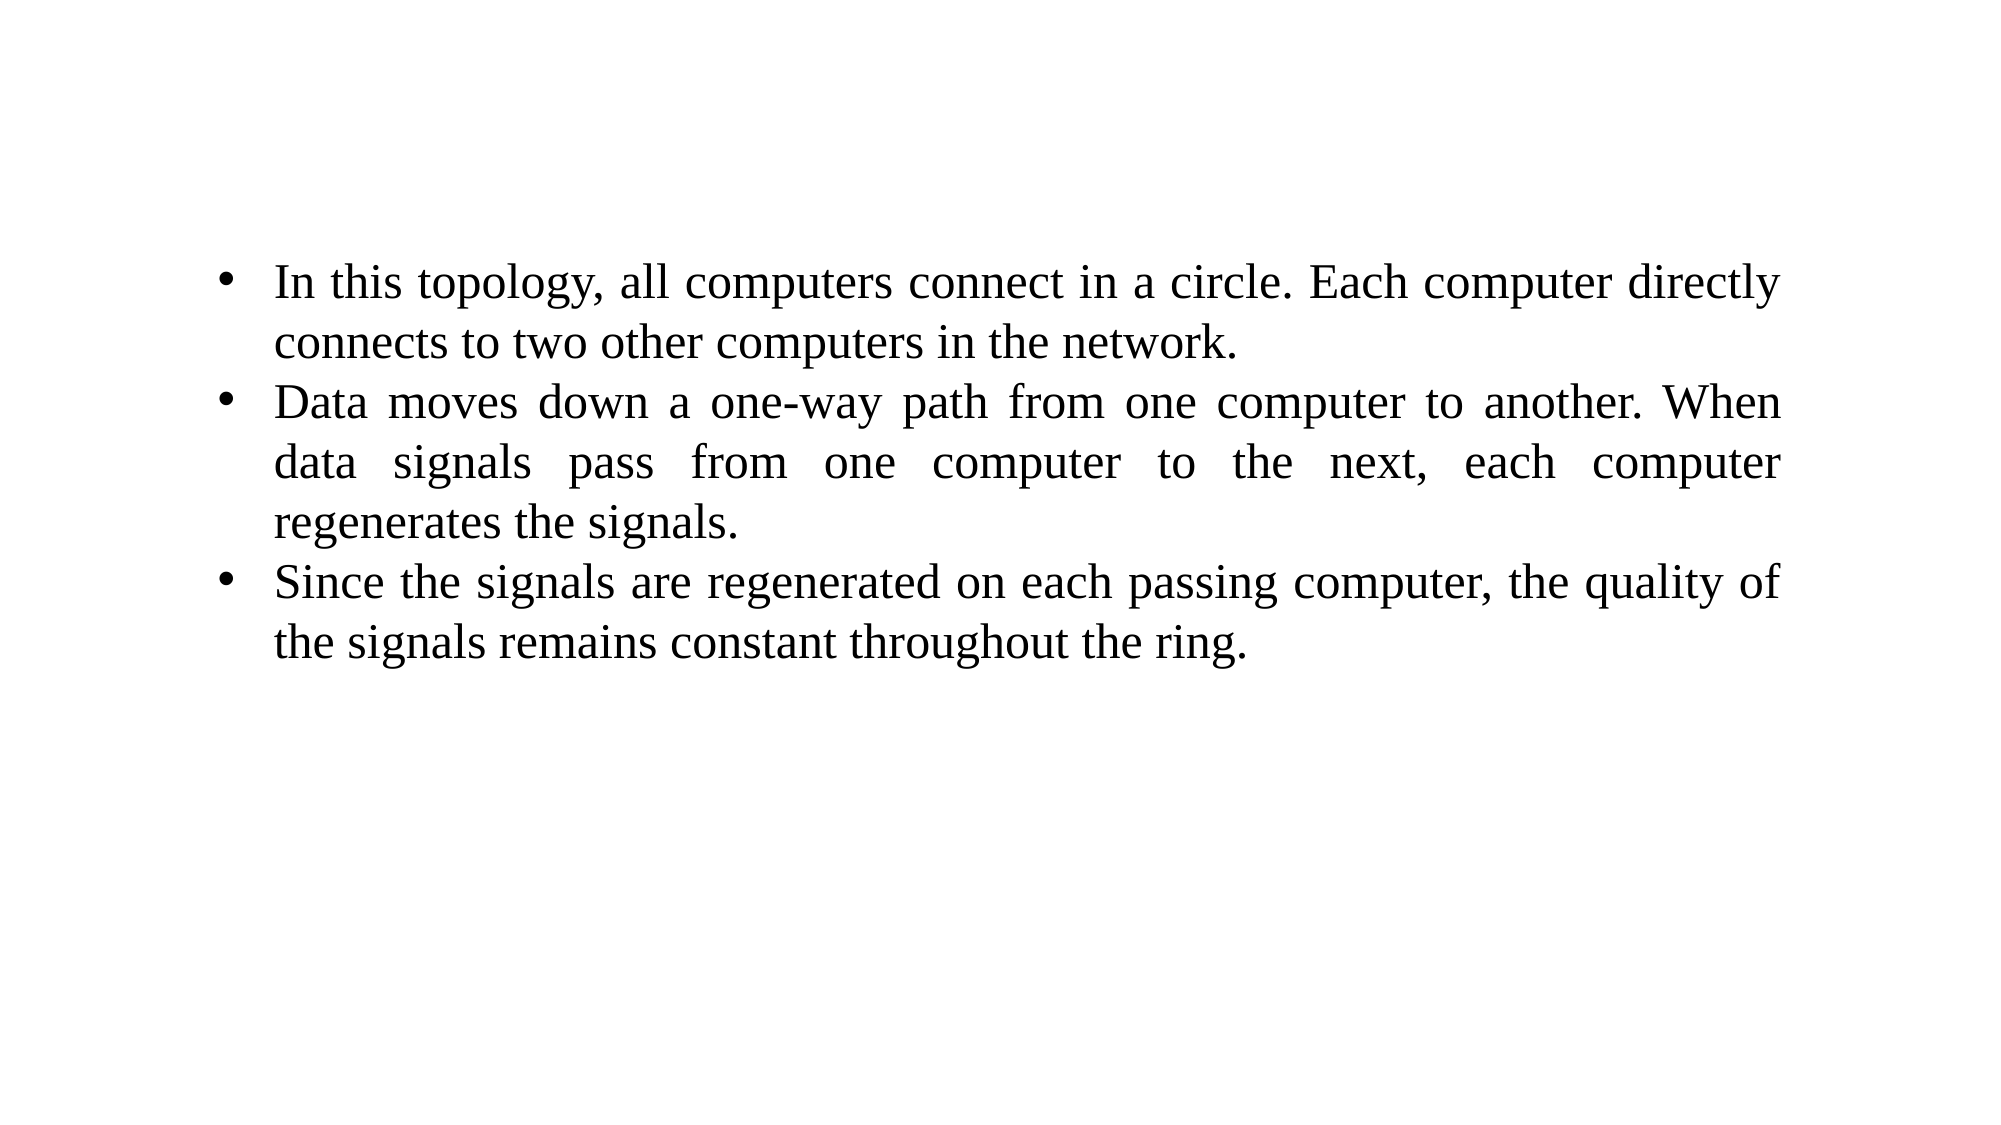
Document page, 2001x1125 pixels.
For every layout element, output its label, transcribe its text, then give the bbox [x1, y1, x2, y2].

text_box In this topology, all computers connect in a circle. Each computer directly connects to two other computers in the network. Data moves down a one-way path from one computer to another. When data signals pass from one computer to the next, each computer regenerates the signals. Since the signals are regenerated on each passing computer, the quality of the signals remains constant throughout the ring. [202, 241, 1798, 676]
